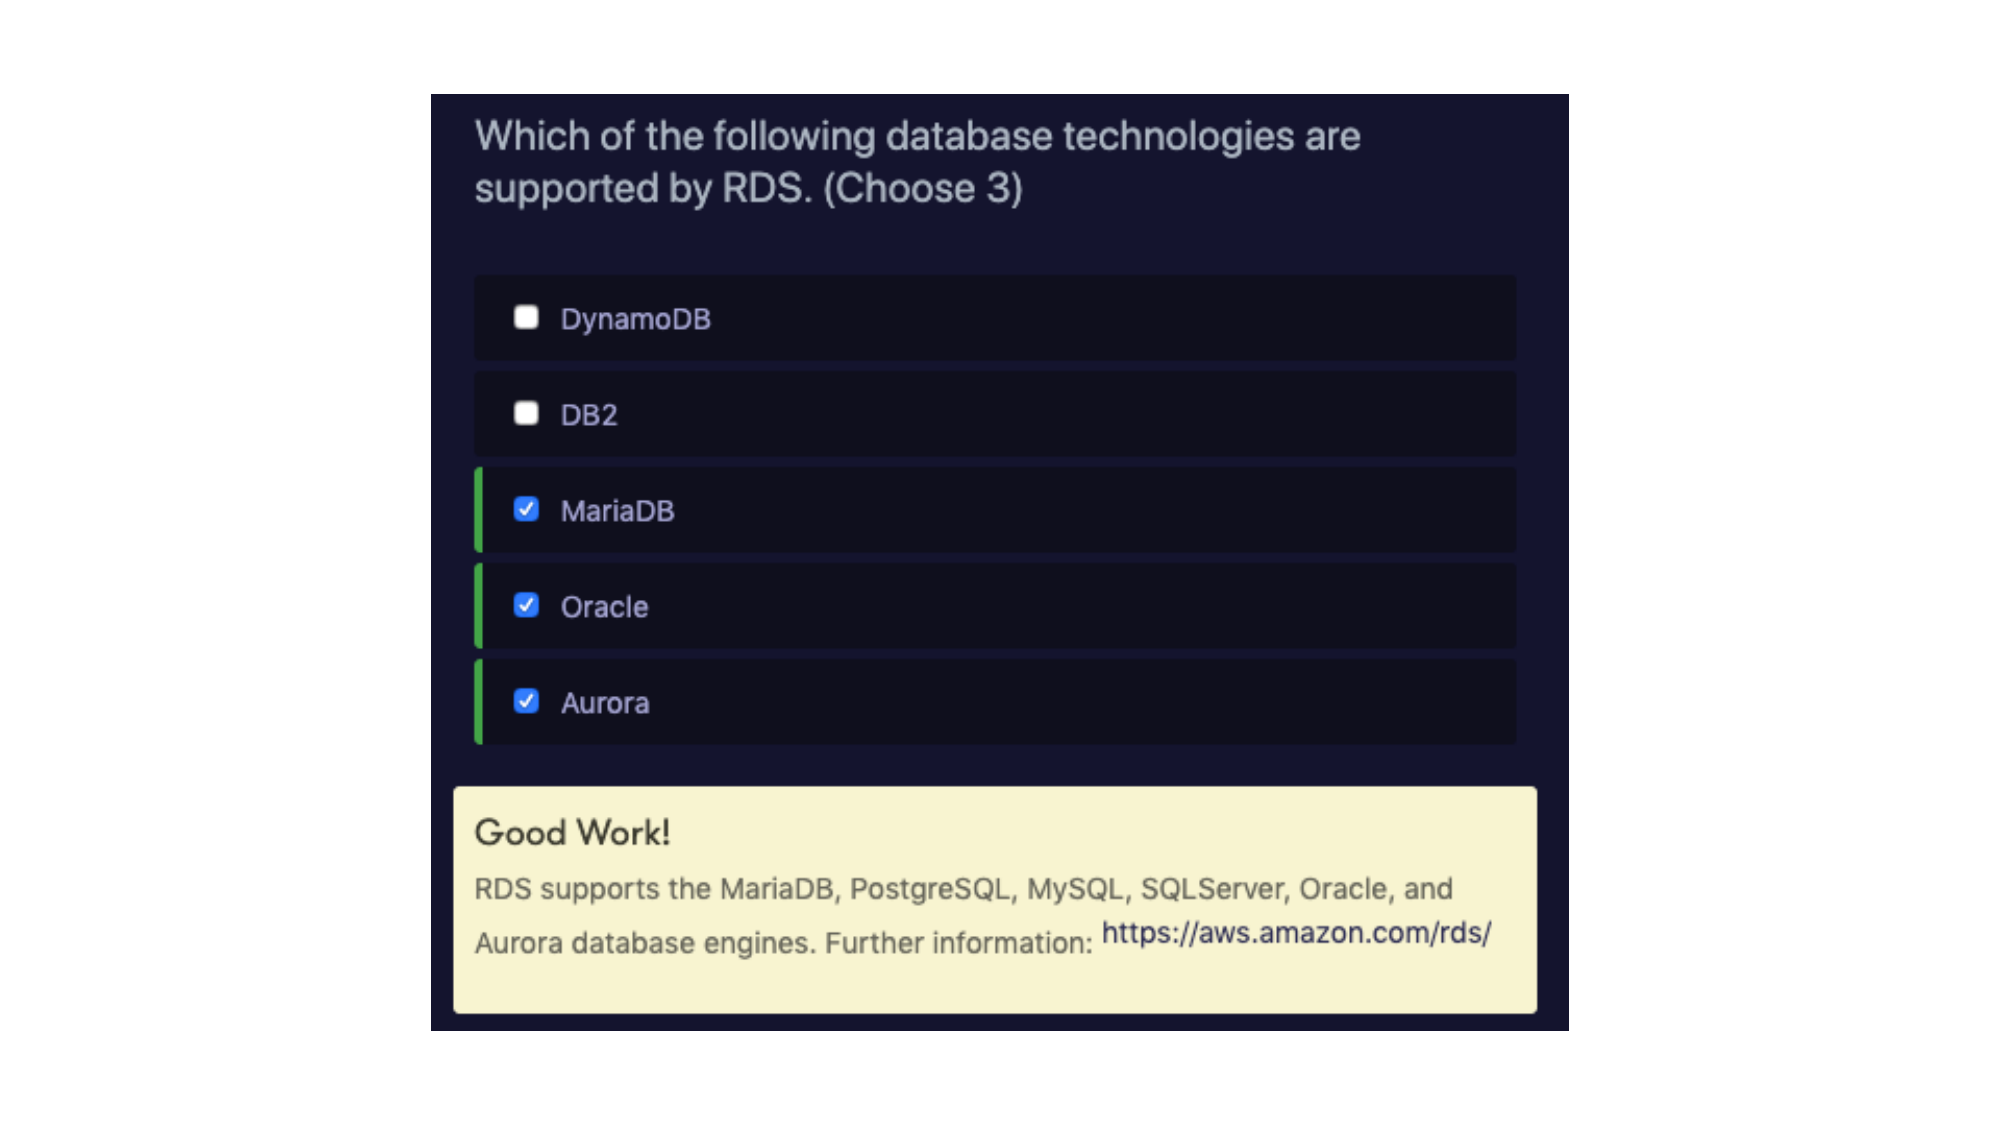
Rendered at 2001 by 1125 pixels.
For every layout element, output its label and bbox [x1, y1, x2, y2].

picture [431, 94, 1569, 1031]
